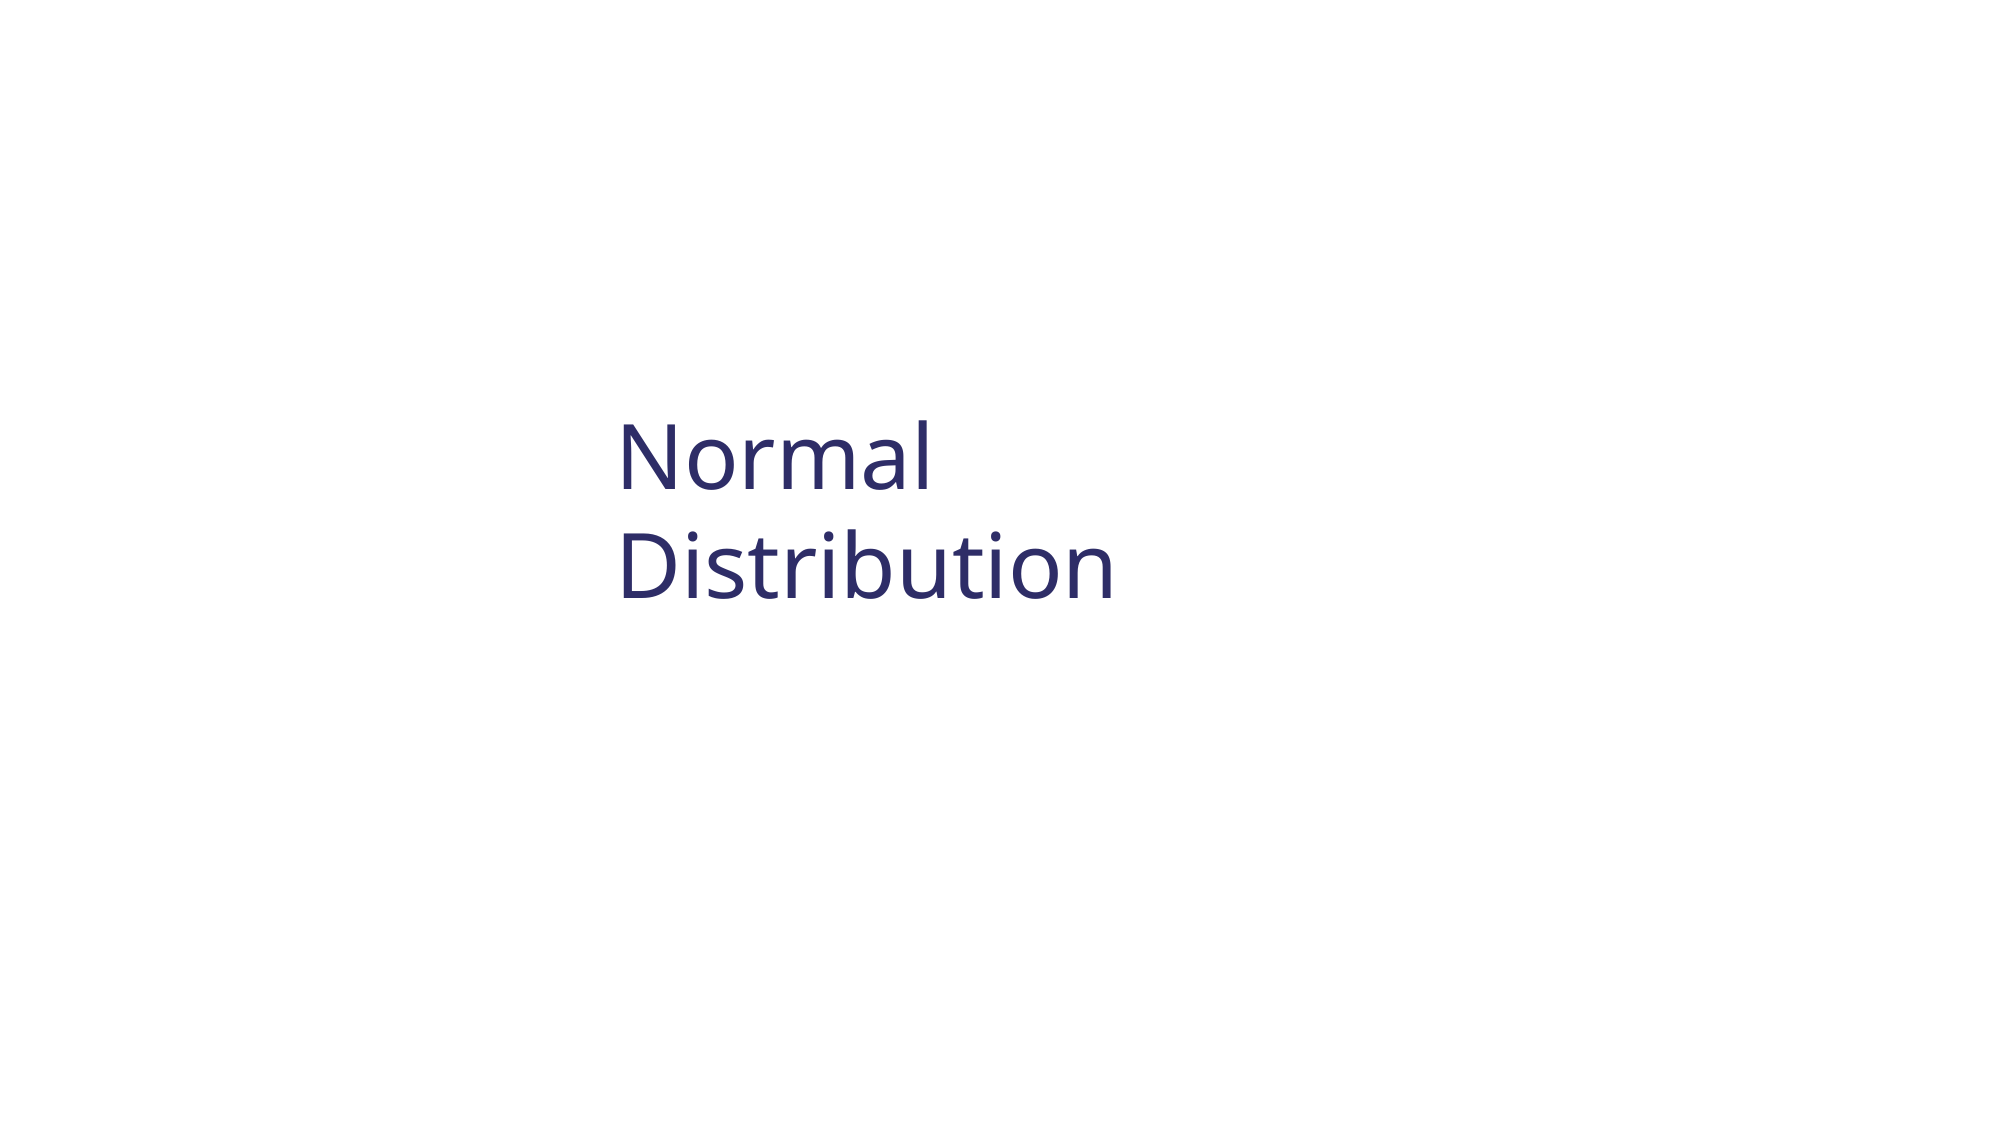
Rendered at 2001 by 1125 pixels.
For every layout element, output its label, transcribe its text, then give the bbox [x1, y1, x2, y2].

title Normal Distribution [613, 397, 1387, 617]
